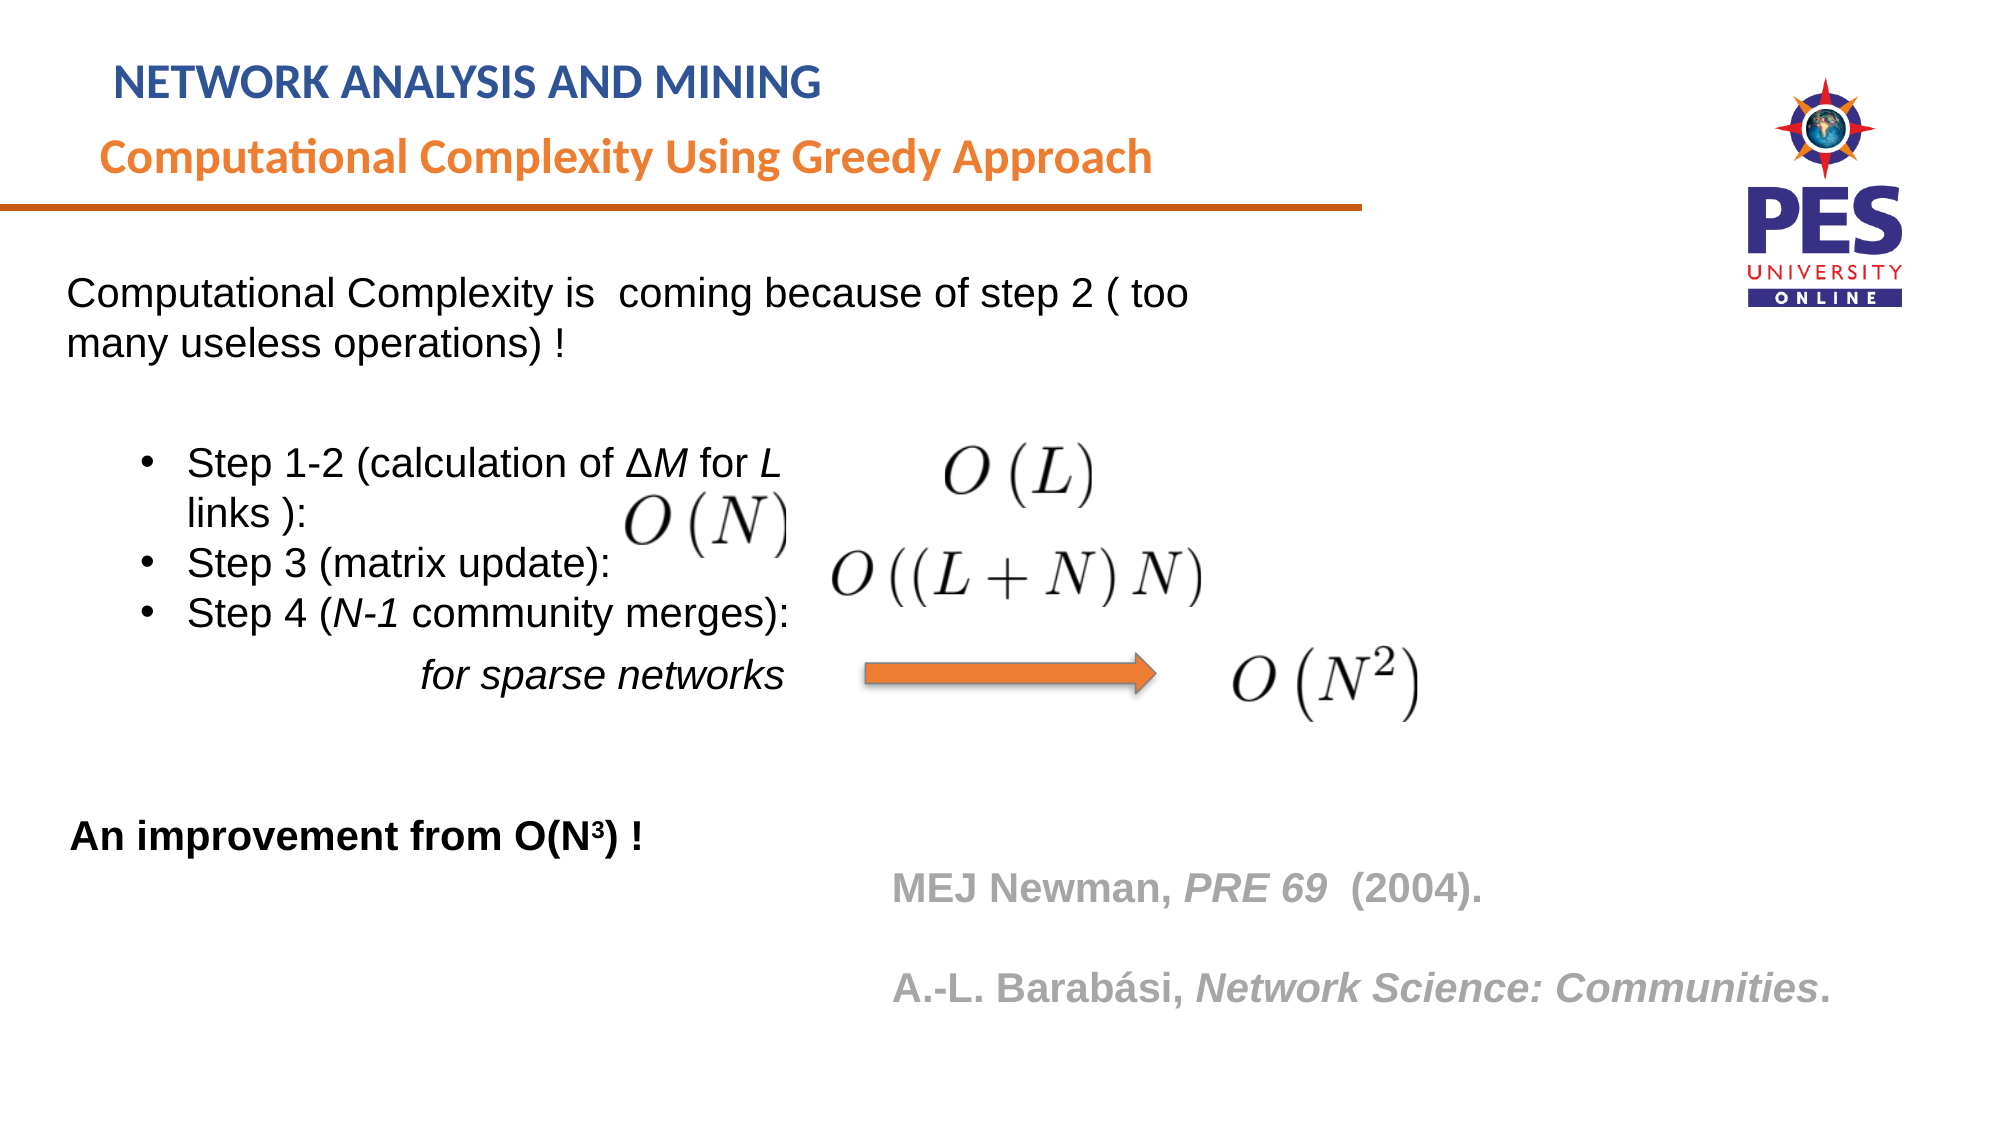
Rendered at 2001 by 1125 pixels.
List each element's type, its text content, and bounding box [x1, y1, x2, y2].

text_box Step 1-2 (calculation of ΔM for L links ): Step 3 (matrix update): Step 4 (N-1 community merges): [125, 408, 929, 644]
picture [1748, 76, 1902, 307]
text_box for sparse networks [405, 640, 866, 706]
text_box MEJ Newman, PRE 69 (2004). A.-L. Barabási, Network Science: Communities. [877, 853, 1847, 1019]
picture [830, 545, 1202, 607]
text_box An improvement from O(N3) ! [54, 801, 671, 867]
picture [623, 490, 787, 558]
text_box Computational Complexity Using Greedy Approach [84, 116, 1609, 191]
picture [1231, 645, 1418, 722]
text_box Computational Complexity is coming because of step 2 ( too many useless operations) ! [51, 258, 1262, 374]
picture [944, 441, 1092, 508]
text_box [866, 652, 1157, 695]
text_box NETWORK ANALYSIS AND MINING [98, 41, 1329, 116]
